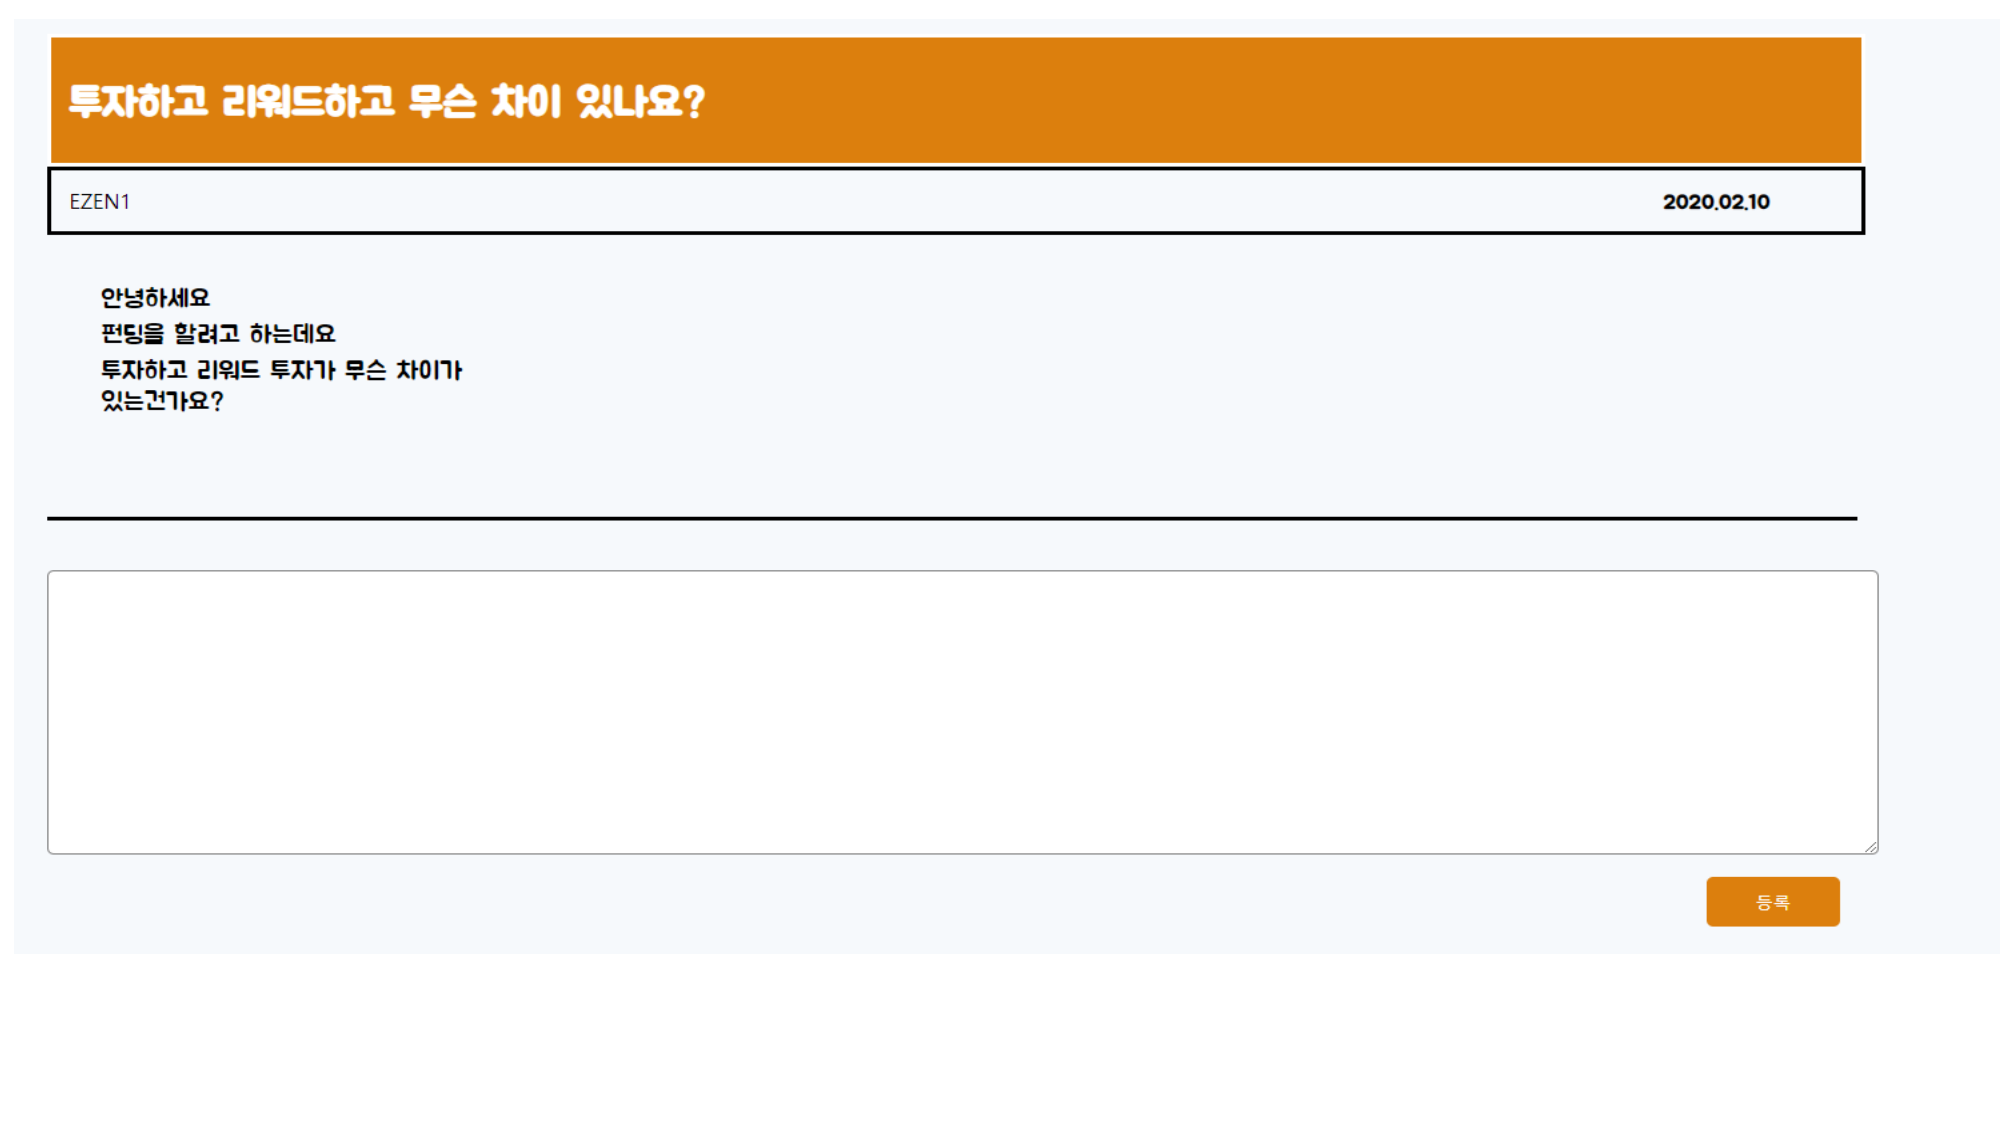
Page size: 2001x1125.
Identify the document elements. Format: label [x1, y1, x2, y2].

picture [14, 19, 2000, 954]
